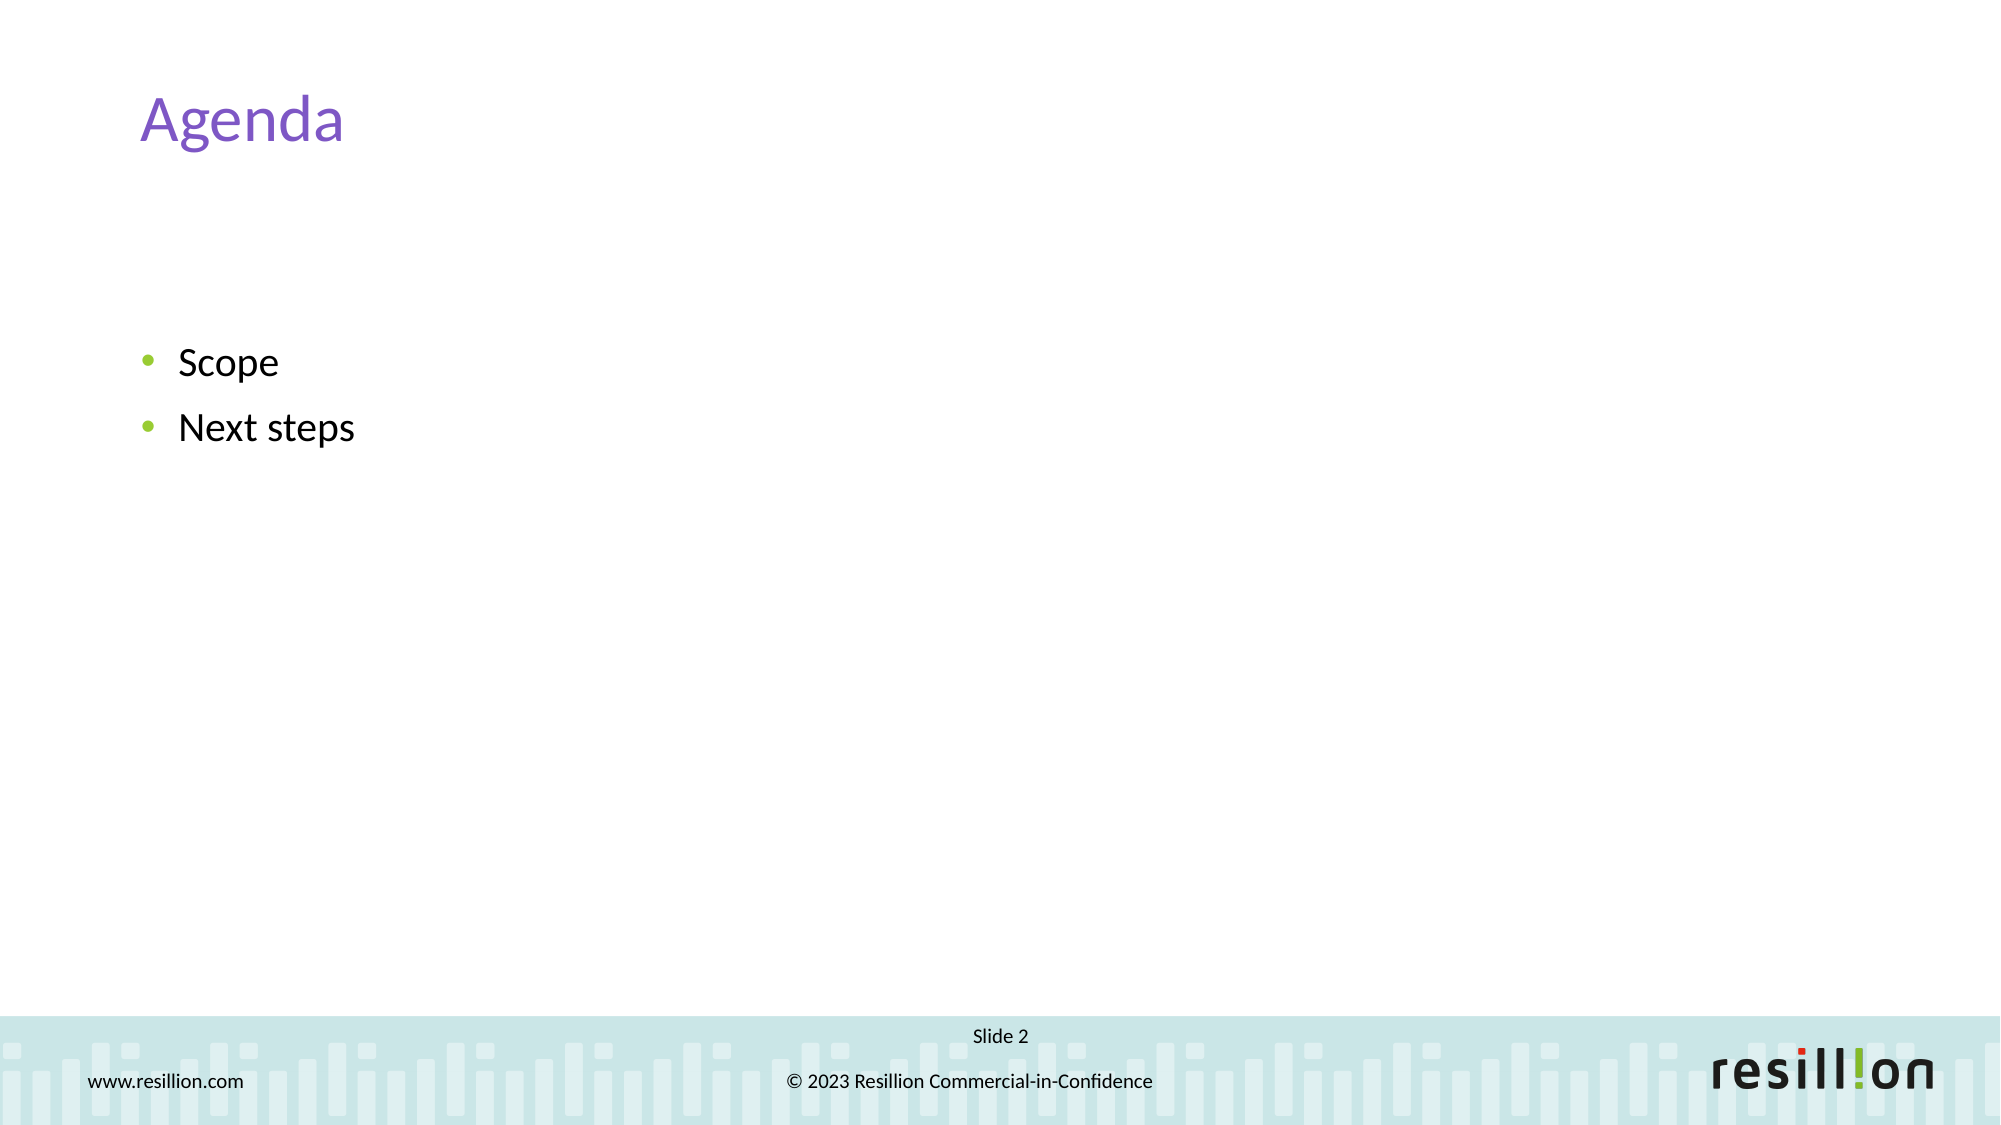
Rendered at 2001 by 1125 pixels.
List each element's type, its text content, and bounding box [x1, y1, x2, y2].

picture [0, 1016, 2001, 1125]
list Agenda [125, 76, 1465, 187]
list Scope Next steps [125, 332, 1681, 969]
